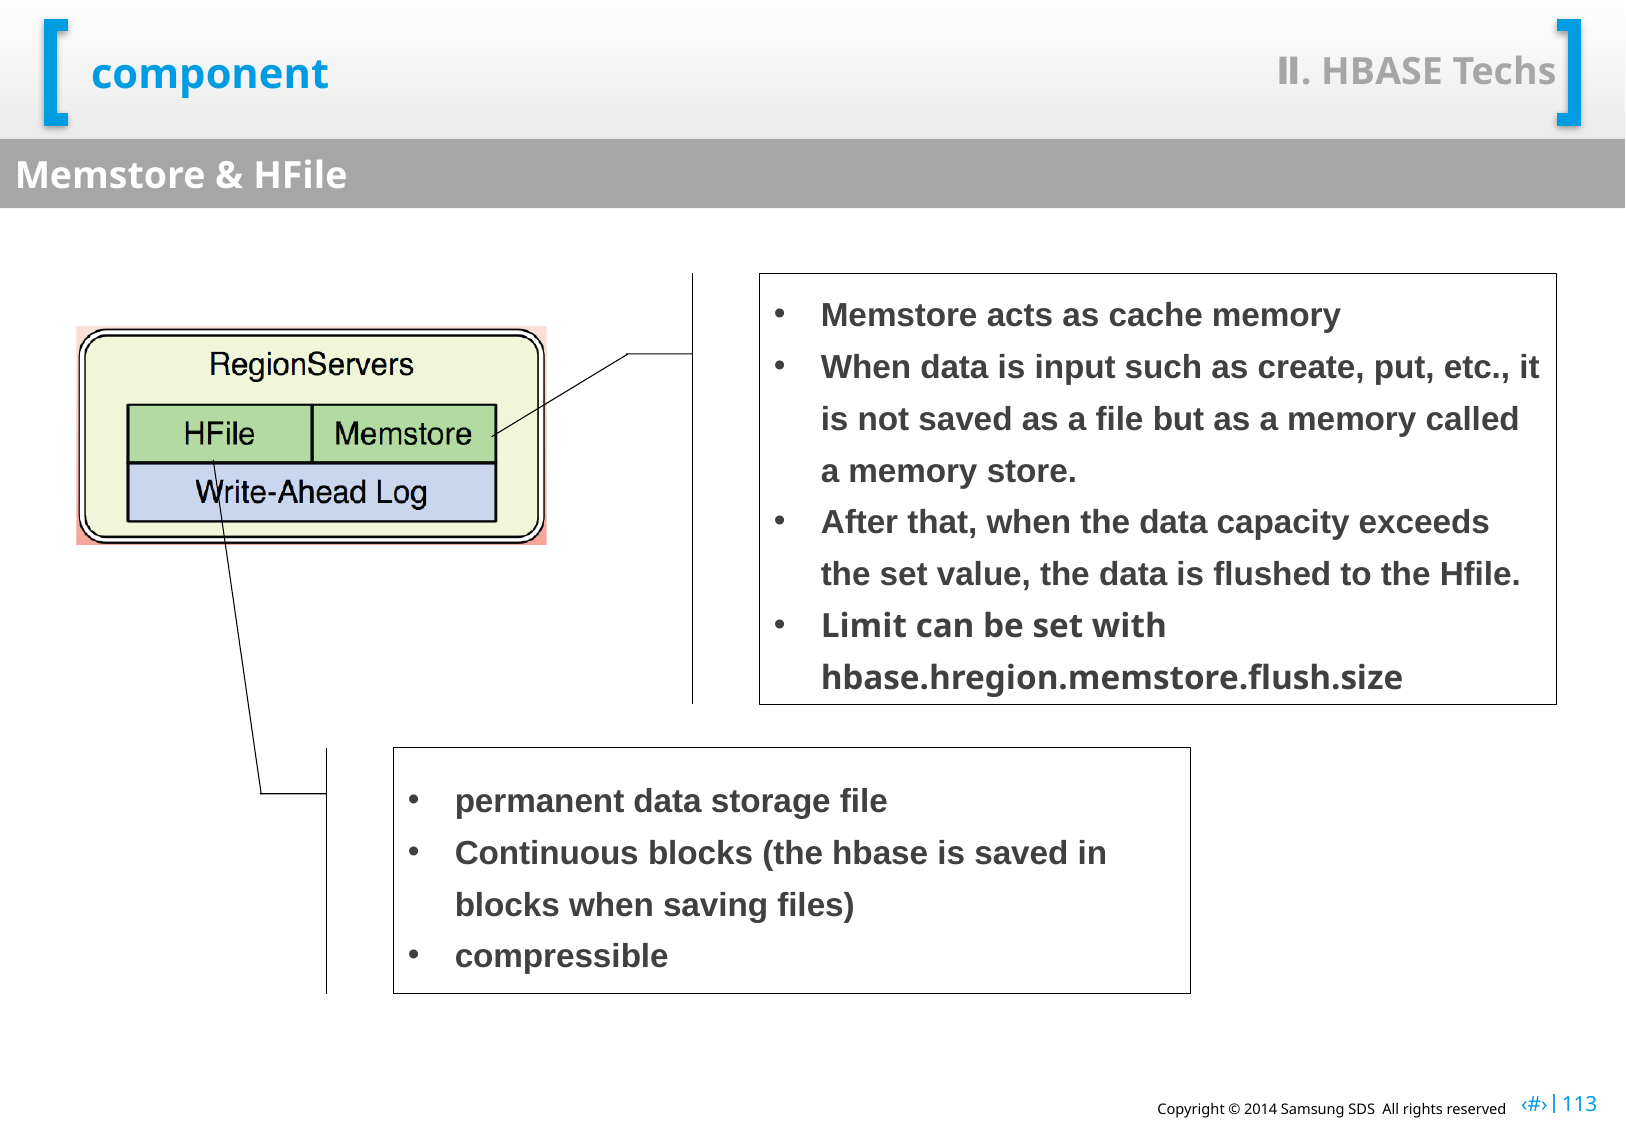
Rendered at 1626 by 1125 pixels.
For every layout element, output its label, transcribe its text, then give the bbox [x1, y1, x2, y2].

text_box Memstore acts as cache memory When data is input such as create, put, etc., it is not saved as a file but as a memory called a memory store. After that, when the data capacity exceeds the set value, the data is flushed to the Hfile. Limit can be set with hbase.hregion.memstore.flush.size [757, 271, 1559, 706]
text_box permanent data storage file Continuous blocks (the hbase is saved in blocks when saving files) compressible [224, 553, 329, 994]
text_box Memstore & HFile [0, 137, 1625, 210]
text_box Memstore acts as cache memory When data is input such as create, put, etc., it is not saved as a file but as a memory called a memory store. After that, when the data capacity exceeds the set value, the data is flushed to the Hfile. Limit can be set with hbase.hregion.memstore.flush.size [550, 273, 695, 704]
text_box permanent data storage file Continuous blocks (the hbase is saved in blocks when saving files) compressible [391, 746, 1193, 996]
title component [90, 33, 1439, 111]
picture [76, 325, 547, 545]
text_box Ⅱ. HBASE Techs [1184, 30, 1572, 108]
